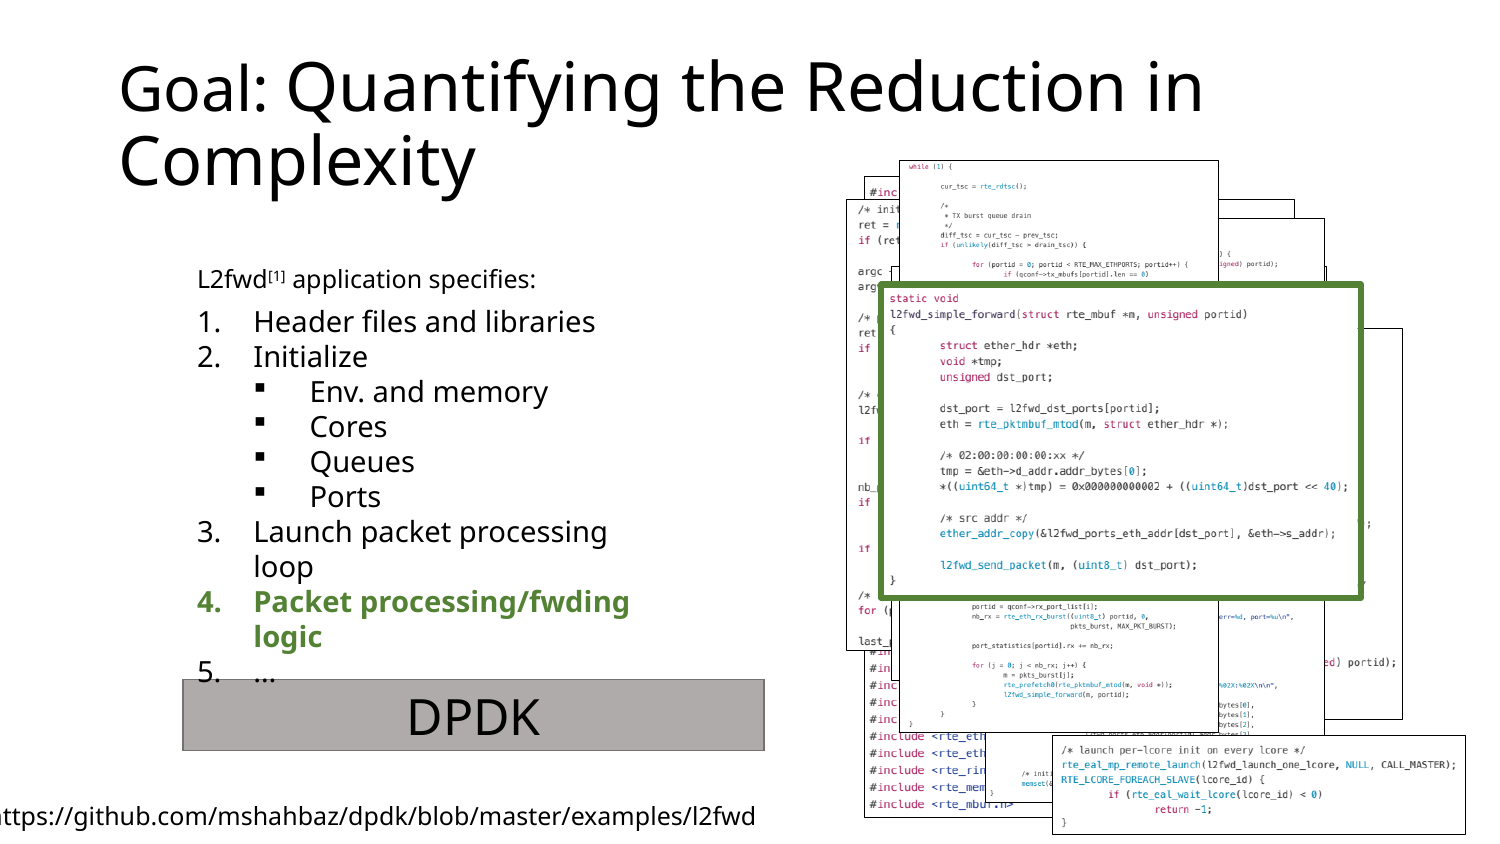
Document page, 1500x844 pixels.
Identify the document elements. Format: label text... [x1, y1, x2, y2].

text_box [1] https://github.com/mshahbaz/dpdk/blob/master/examples/l2fwd [0, 792, 773, 838]
picture [846, 159, 1465, 834]
title Goal: Quantifying the Reduction in Complexity [103, 44, 1397, 208]
text_box L2fwd[1] application specifies: Header files and libraries Initialize Env. and memory Cores Queues Ports Launch packet processing loop Packet processing/fwding logic … [182, 256, 664, 696]
text_box DPDK [182, 679, 765, 752]
